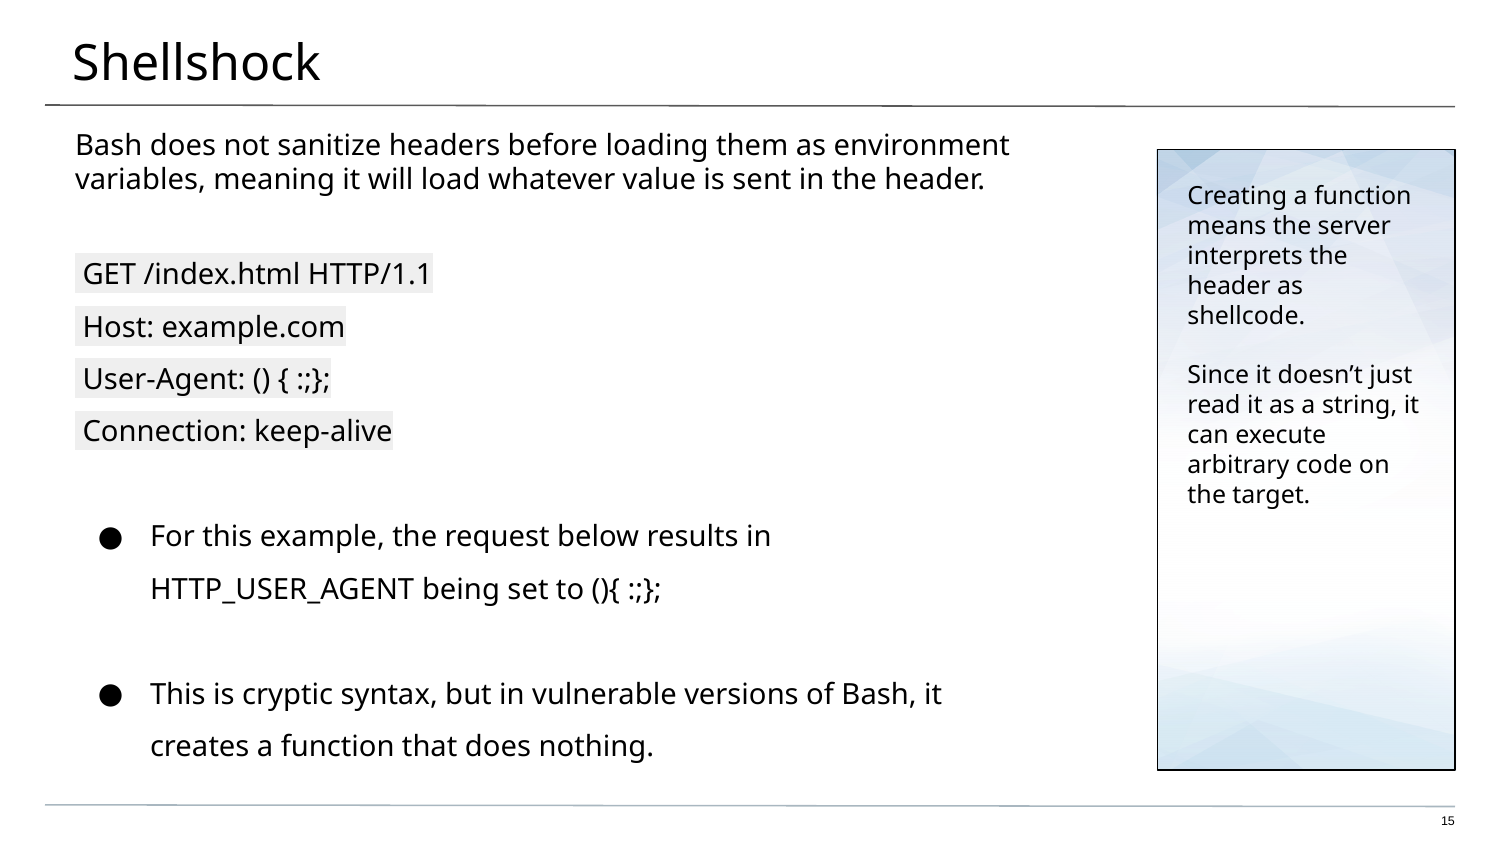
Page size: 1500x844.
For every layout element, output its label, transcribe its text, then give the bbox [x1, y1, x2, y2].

slide_number 15 [1412, 813, 1455, 831]
subtitle Bash does not sanitize headers before loading them as environment variables, meaning it will load whatever value is sent in the header. [0, 110, 1095, 171]
title Shellshock [0, 0, 1097, 88]
subtitle Creating a function means the server interprets the header as shellcode. Since it doesn’t just read it as a string, it can execute arbitrary code on the target. [1157, 149, 1456, 771]
list GET /index.html HTTP/1.1 Host: example.com User-Agent: () { :;}; Connection: keep-alive For this example, the request below results in HTTP_USER_AGENT being set to (){ :;}; This is cryptic syntax, but in vulnerable versions of Bash, it creates a function that does nothing. [0, 237, 1099, 844]
